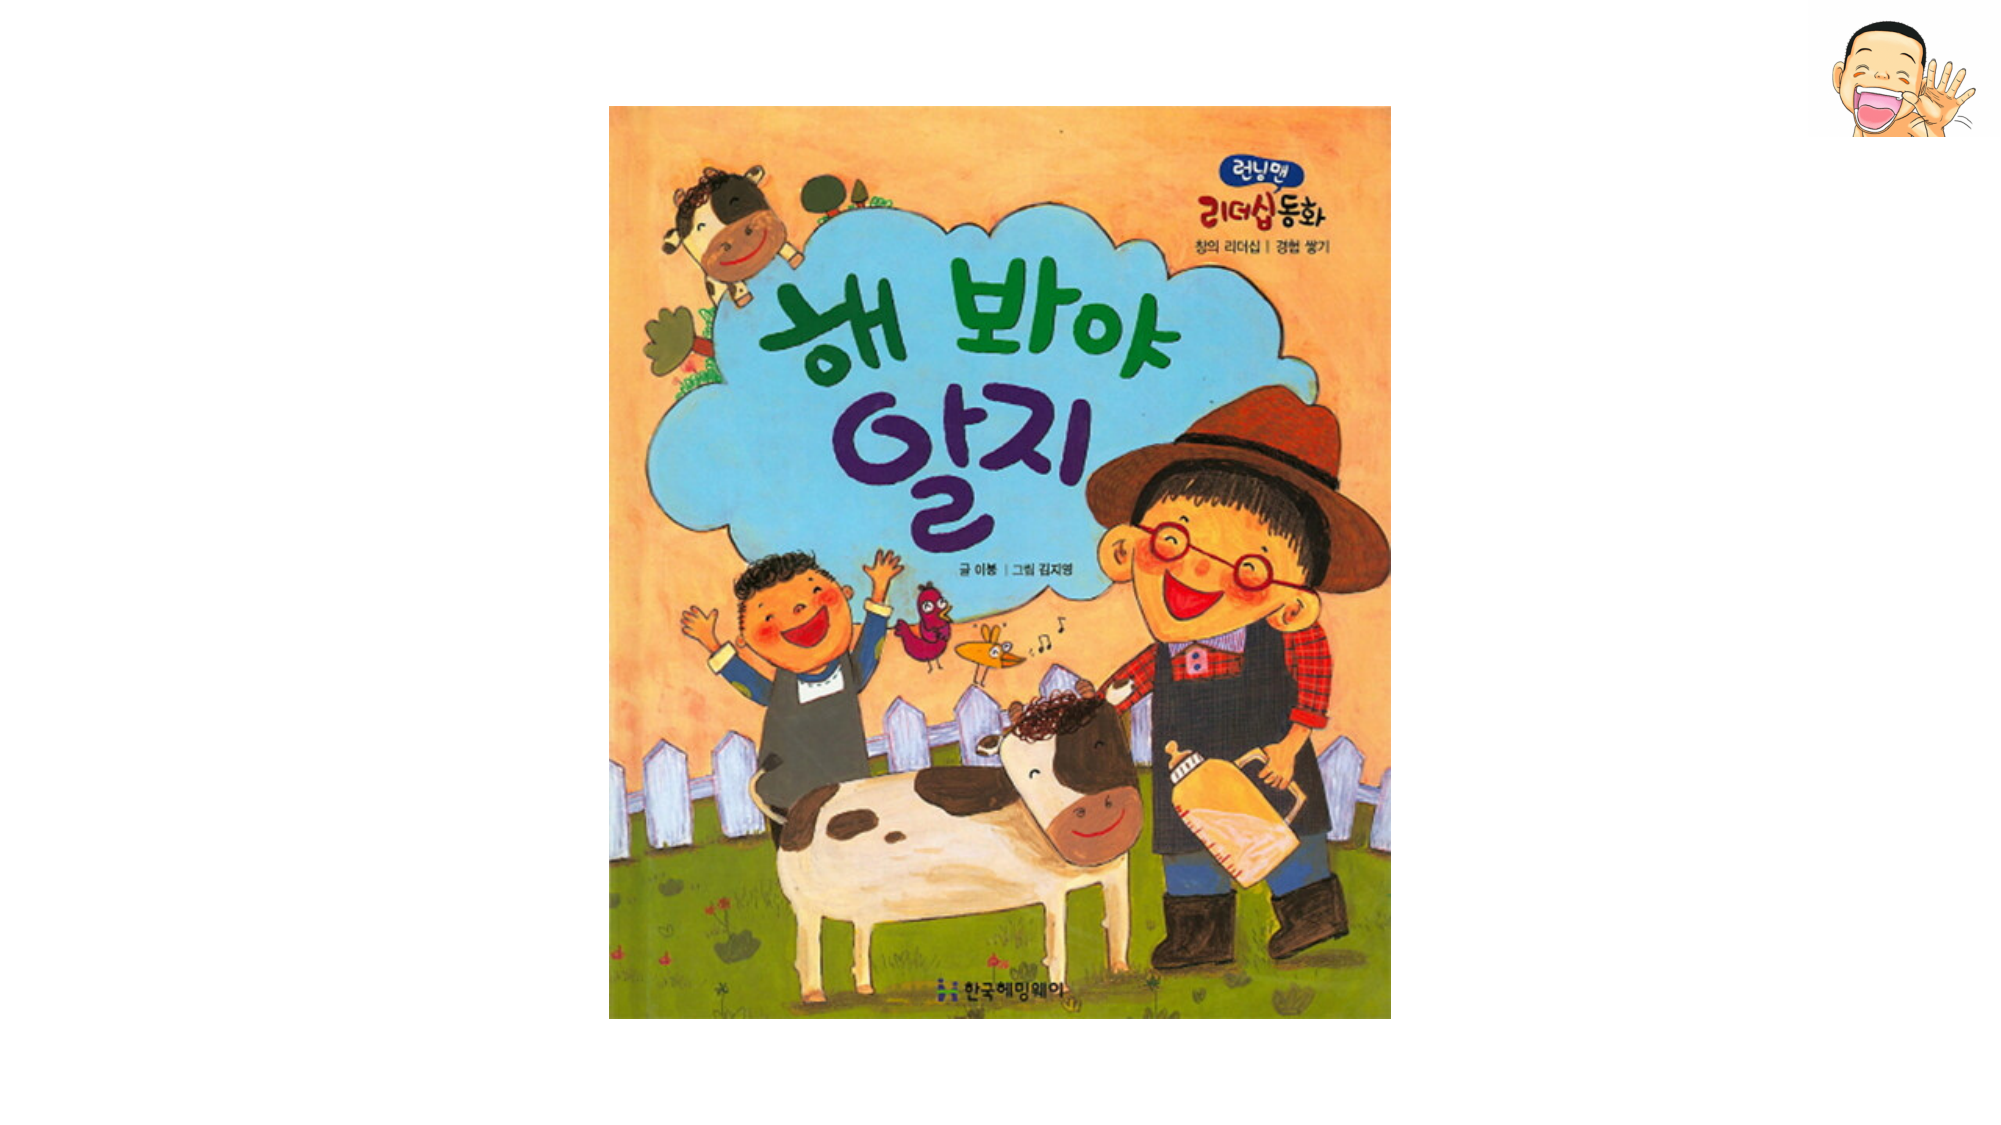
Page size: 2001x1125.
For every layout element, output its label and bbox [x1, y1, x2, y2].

picture [609, 106, 1391, 1019]
picture [1808, 0, 2000, 137]
